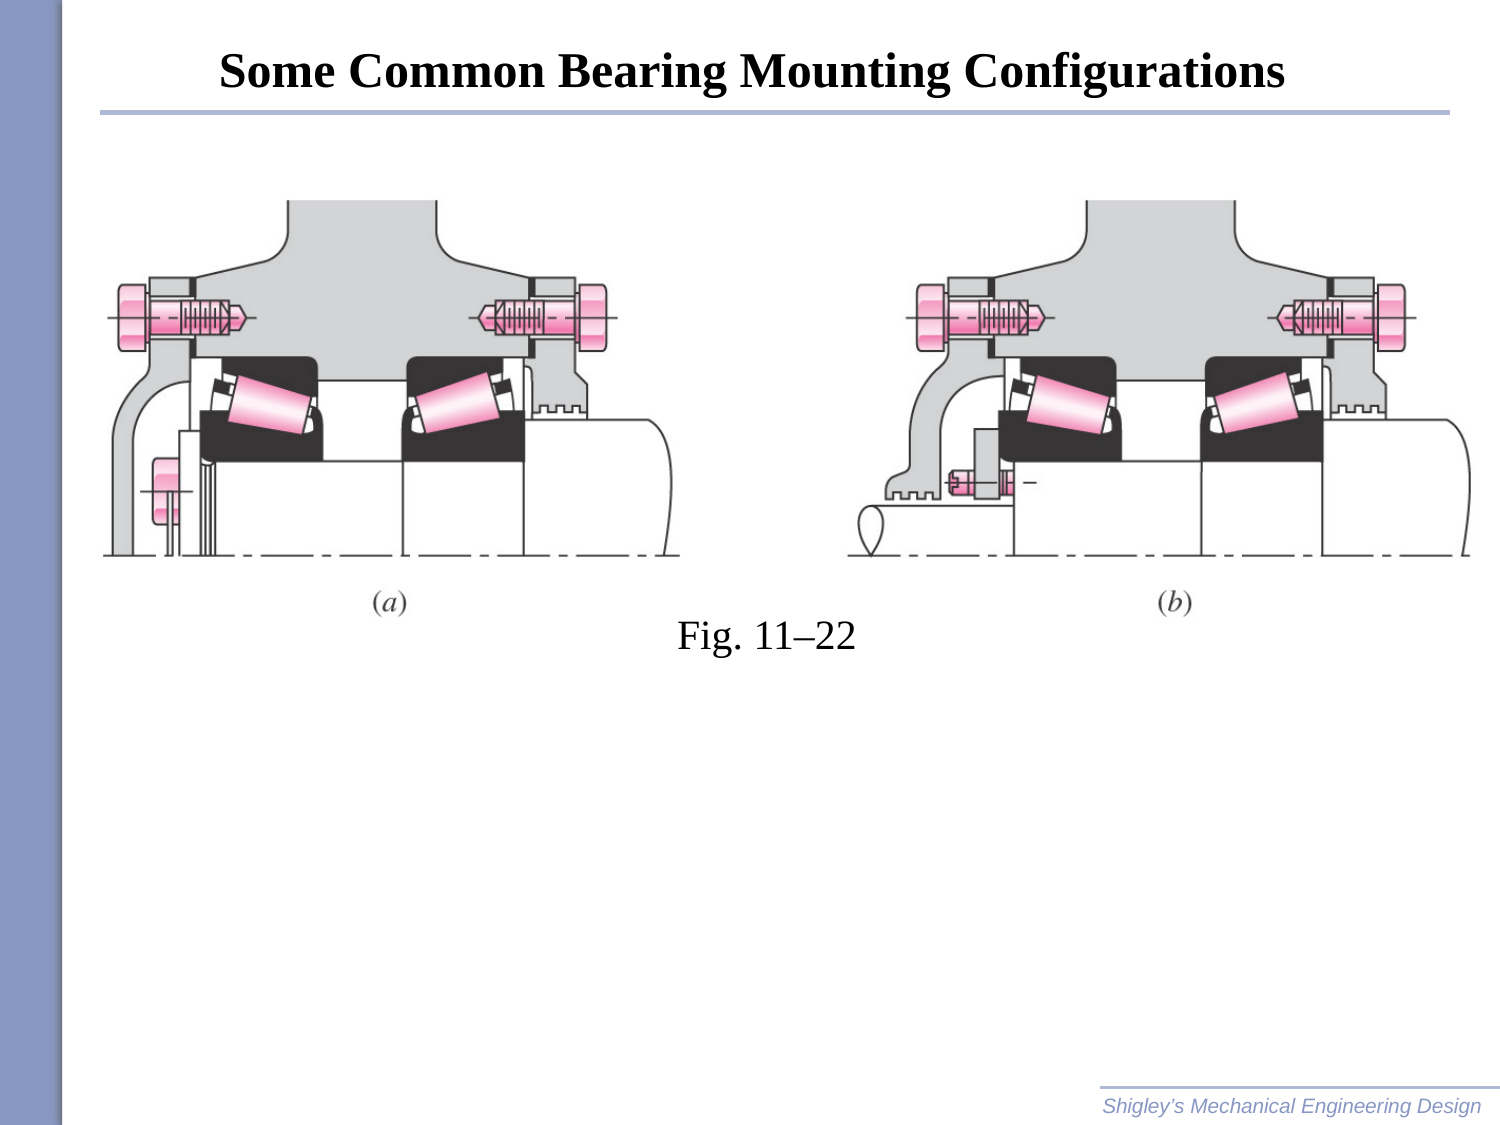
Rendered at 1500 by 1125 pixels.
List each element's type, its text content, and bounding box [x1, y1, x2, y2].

footer Shigley’s Mechanical Engineering Design [1087, 1074, 1500, 1125]
title Some Common Bearing Mounting Configurations [137, 30, 1368, 106]
text_box Fig. 11–22 [662, 630, 888, 665]
picture [99, 187, 1476, 621]
